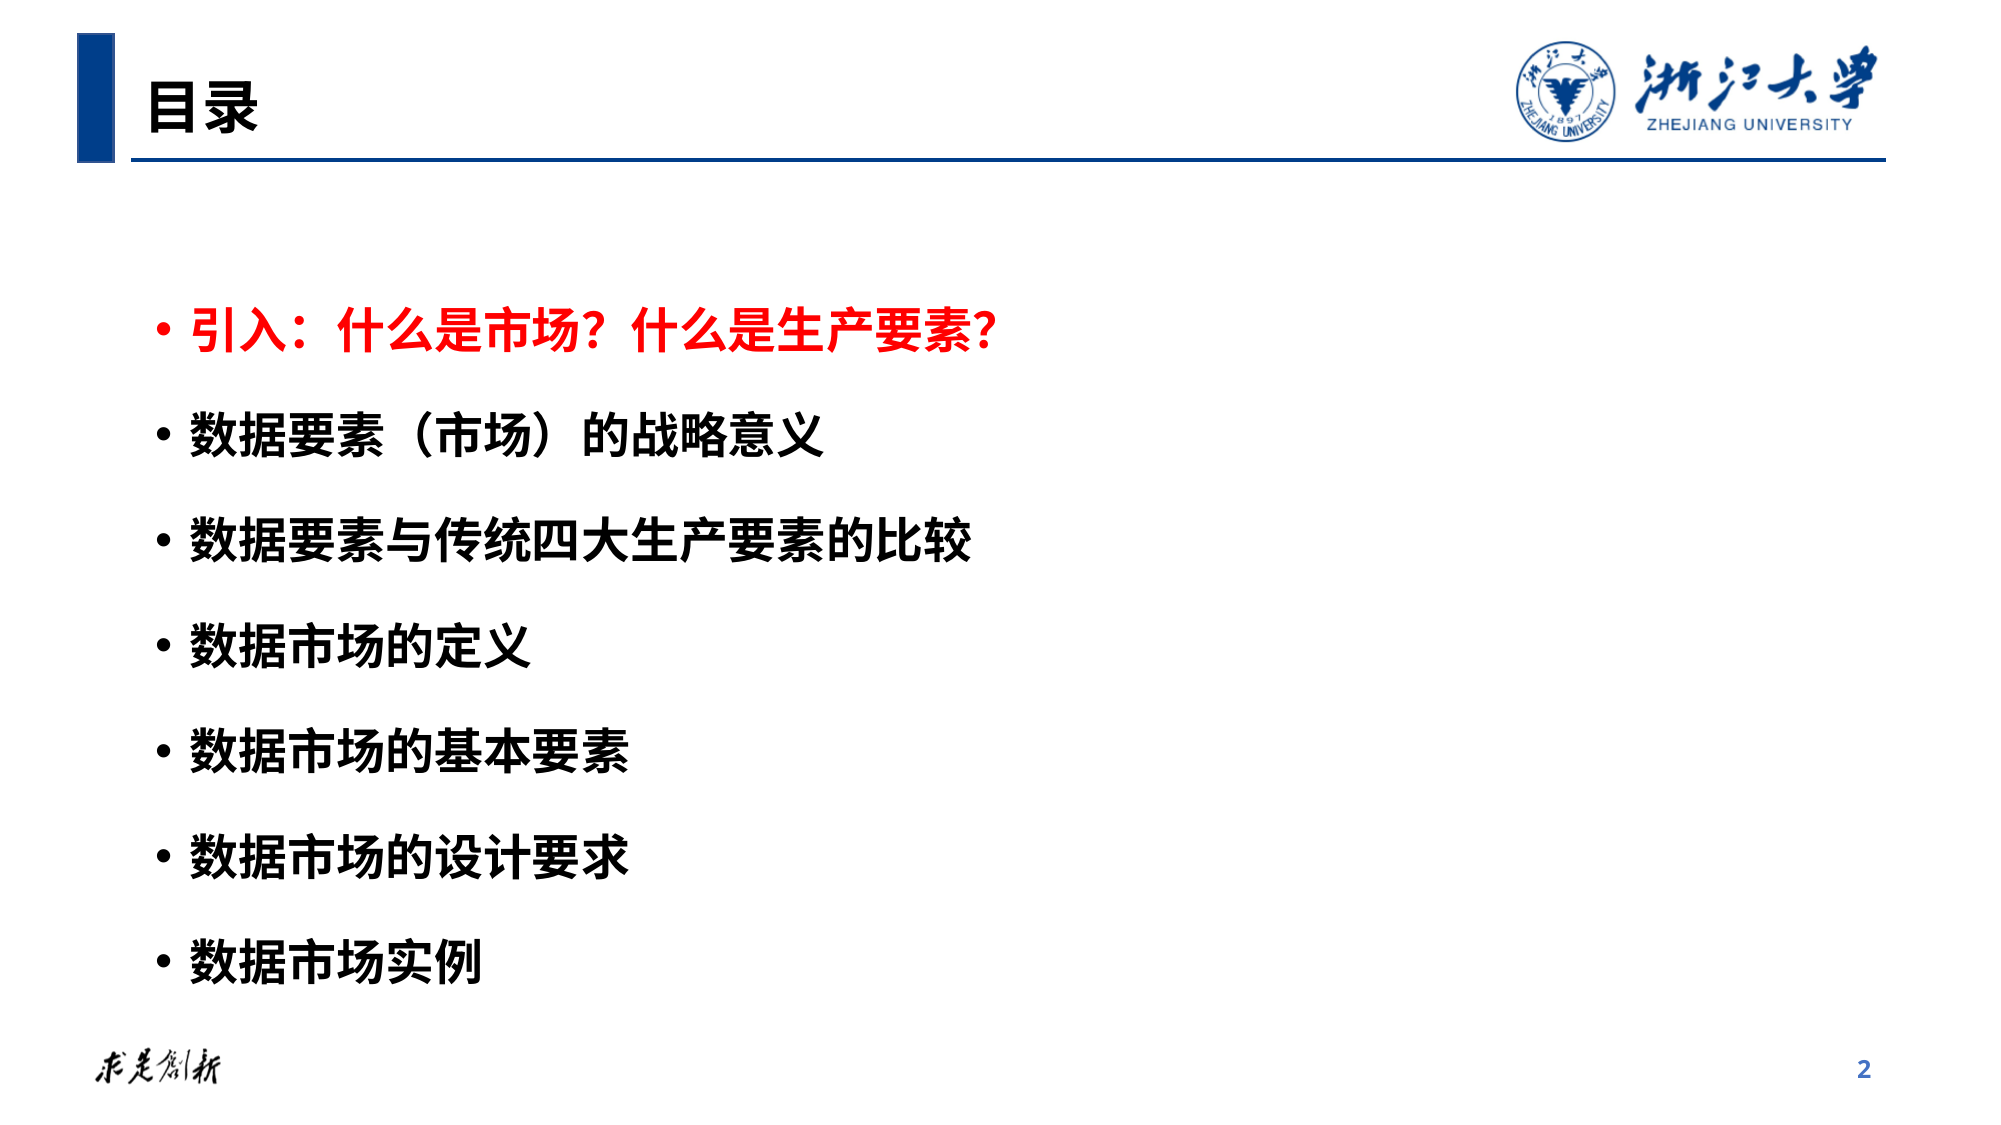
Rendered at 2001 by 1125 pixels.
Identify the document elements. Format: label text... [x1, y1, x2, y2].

slide_number 2 [1548, 1041, 1887, 1101]
text_box 引入：什么是市场？什么是生产要素？ 数据要素（市场）的战略意义 数据要素与传统四大生产要素的比较 数据市场的定义 数据市场的基本要素 数据市场的设计要求 数据市场实例 [140, 262, 1941, 1005]
picture [1488, 24, 1887, 146]
picture [76, 1036, 239, 1096]
text_box 目录 [118, 53, 286, 171]
